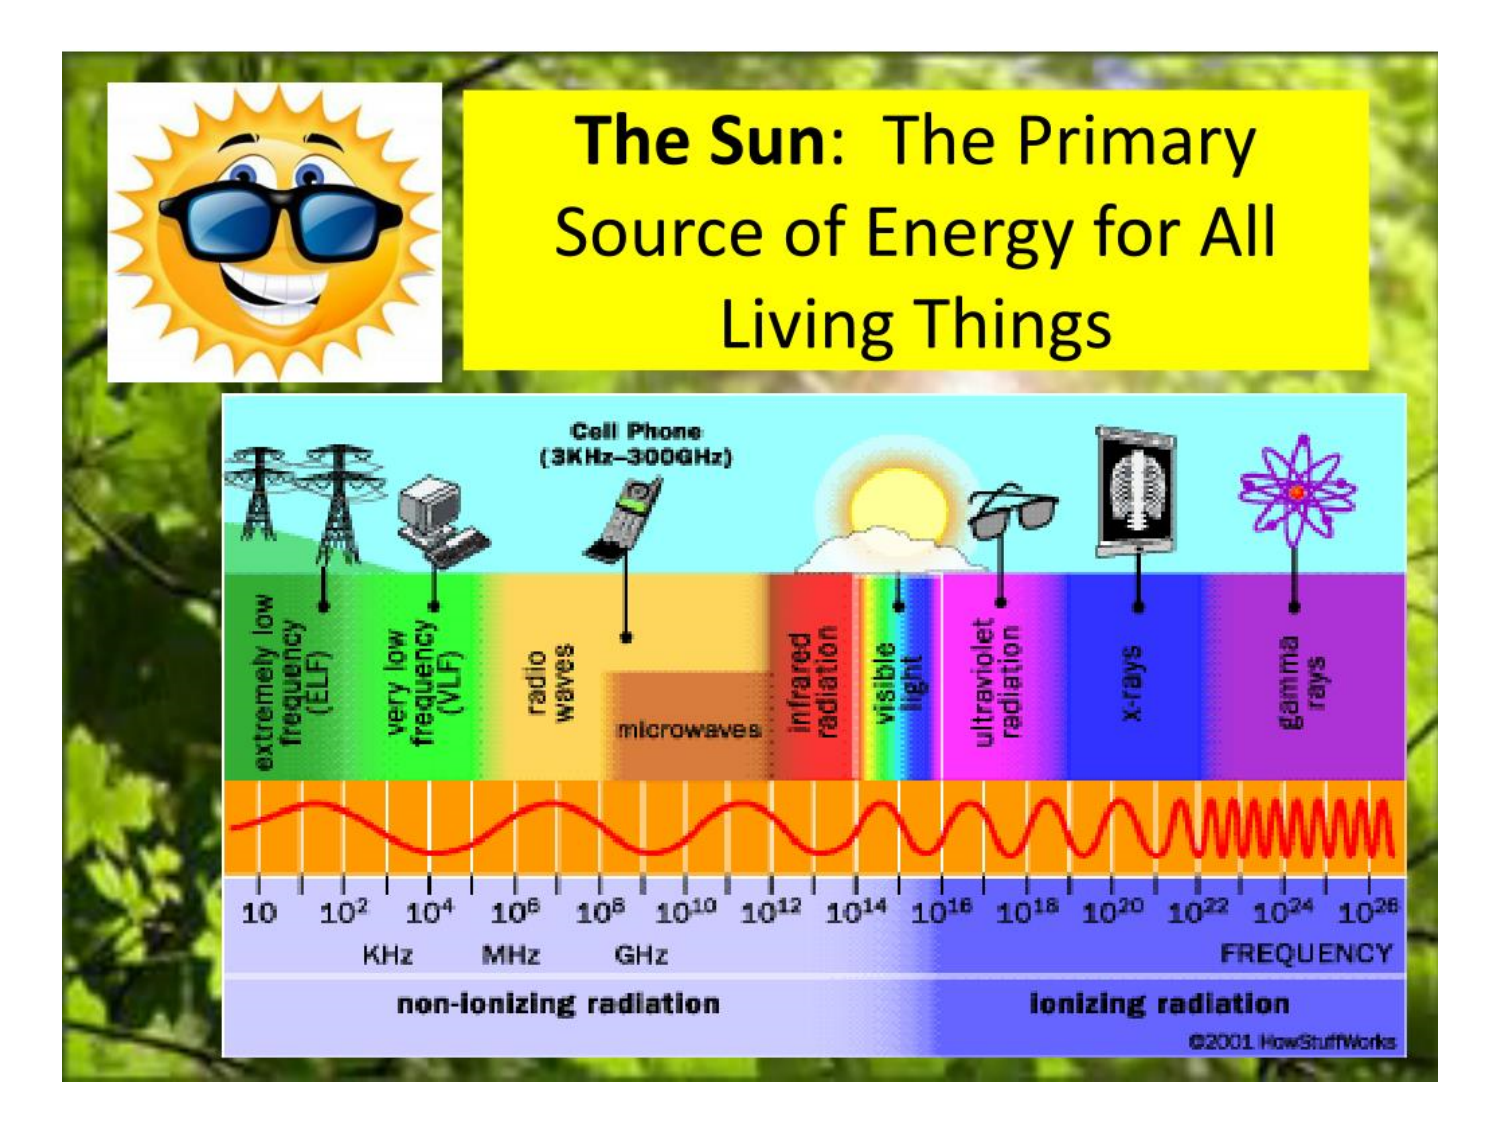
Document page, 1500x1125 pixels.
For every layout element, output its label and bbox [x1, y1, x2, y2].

list [62, 49, 1438, 1082]
